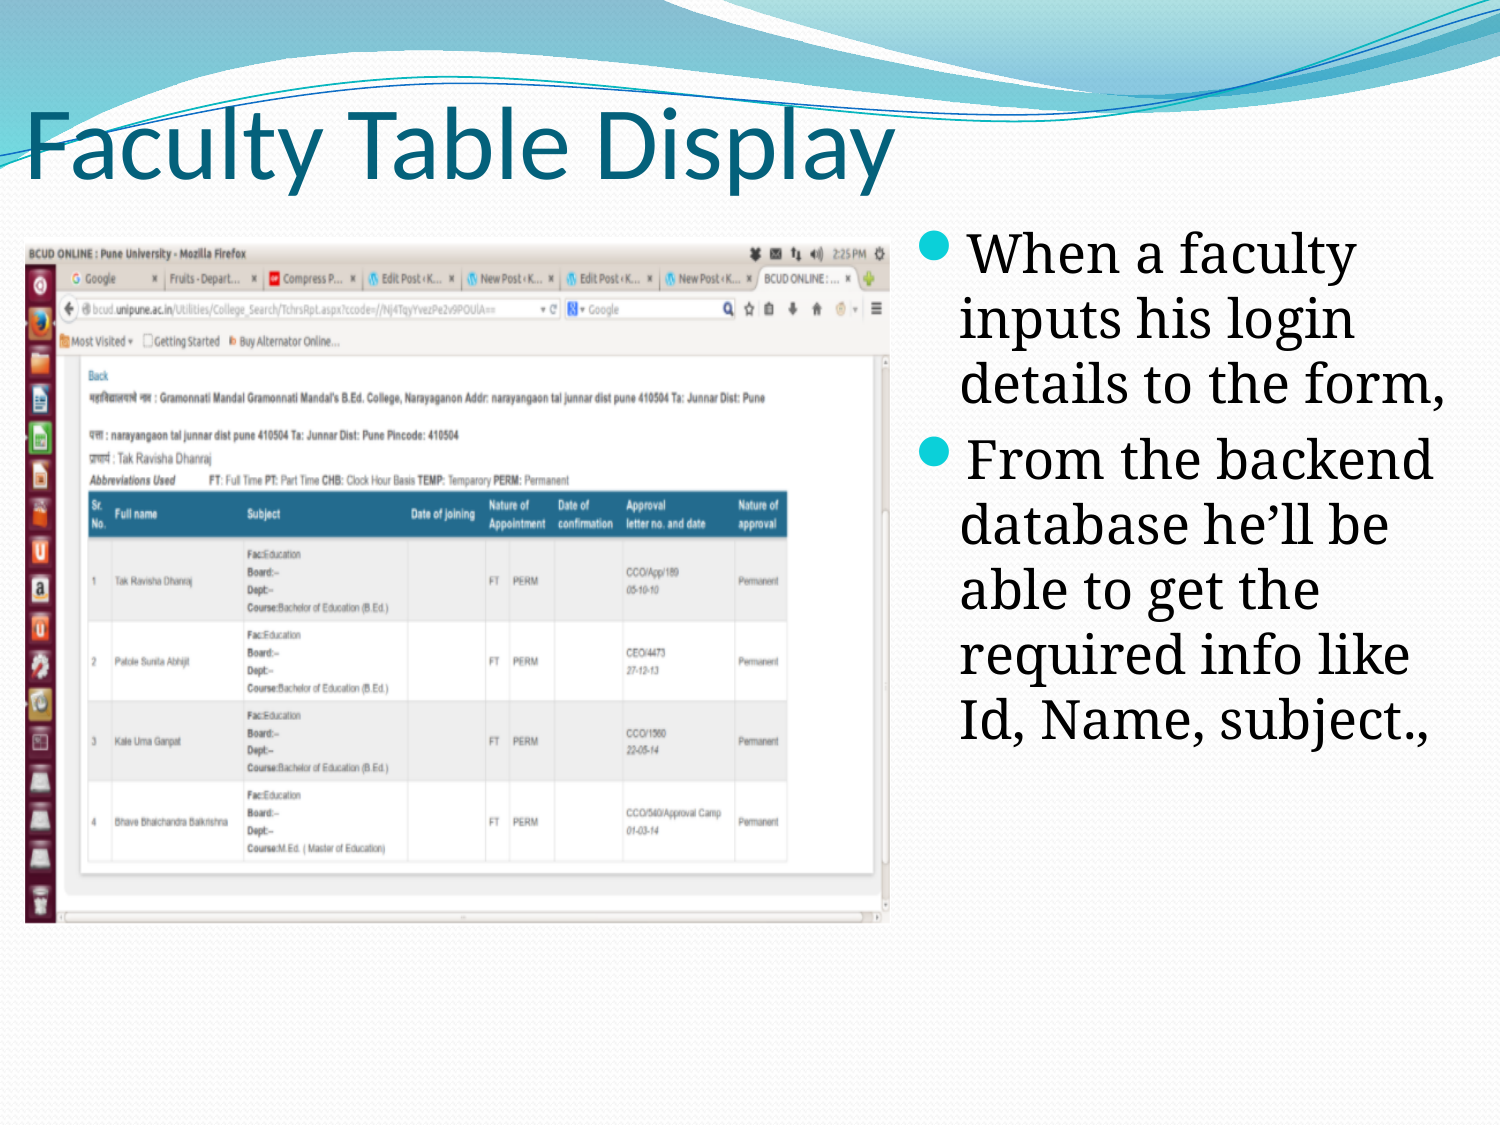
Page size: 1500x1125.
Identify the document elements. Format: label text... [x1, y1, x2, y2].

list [24, 237, 891, 926]
title Faculty Table Display [24, 24, 1425, 200]
list When a faculty inputs his login details to the form, From the backend database he’ll be able to get the required info like Id, Name, subject., [900, 212, 1475, 1013]
